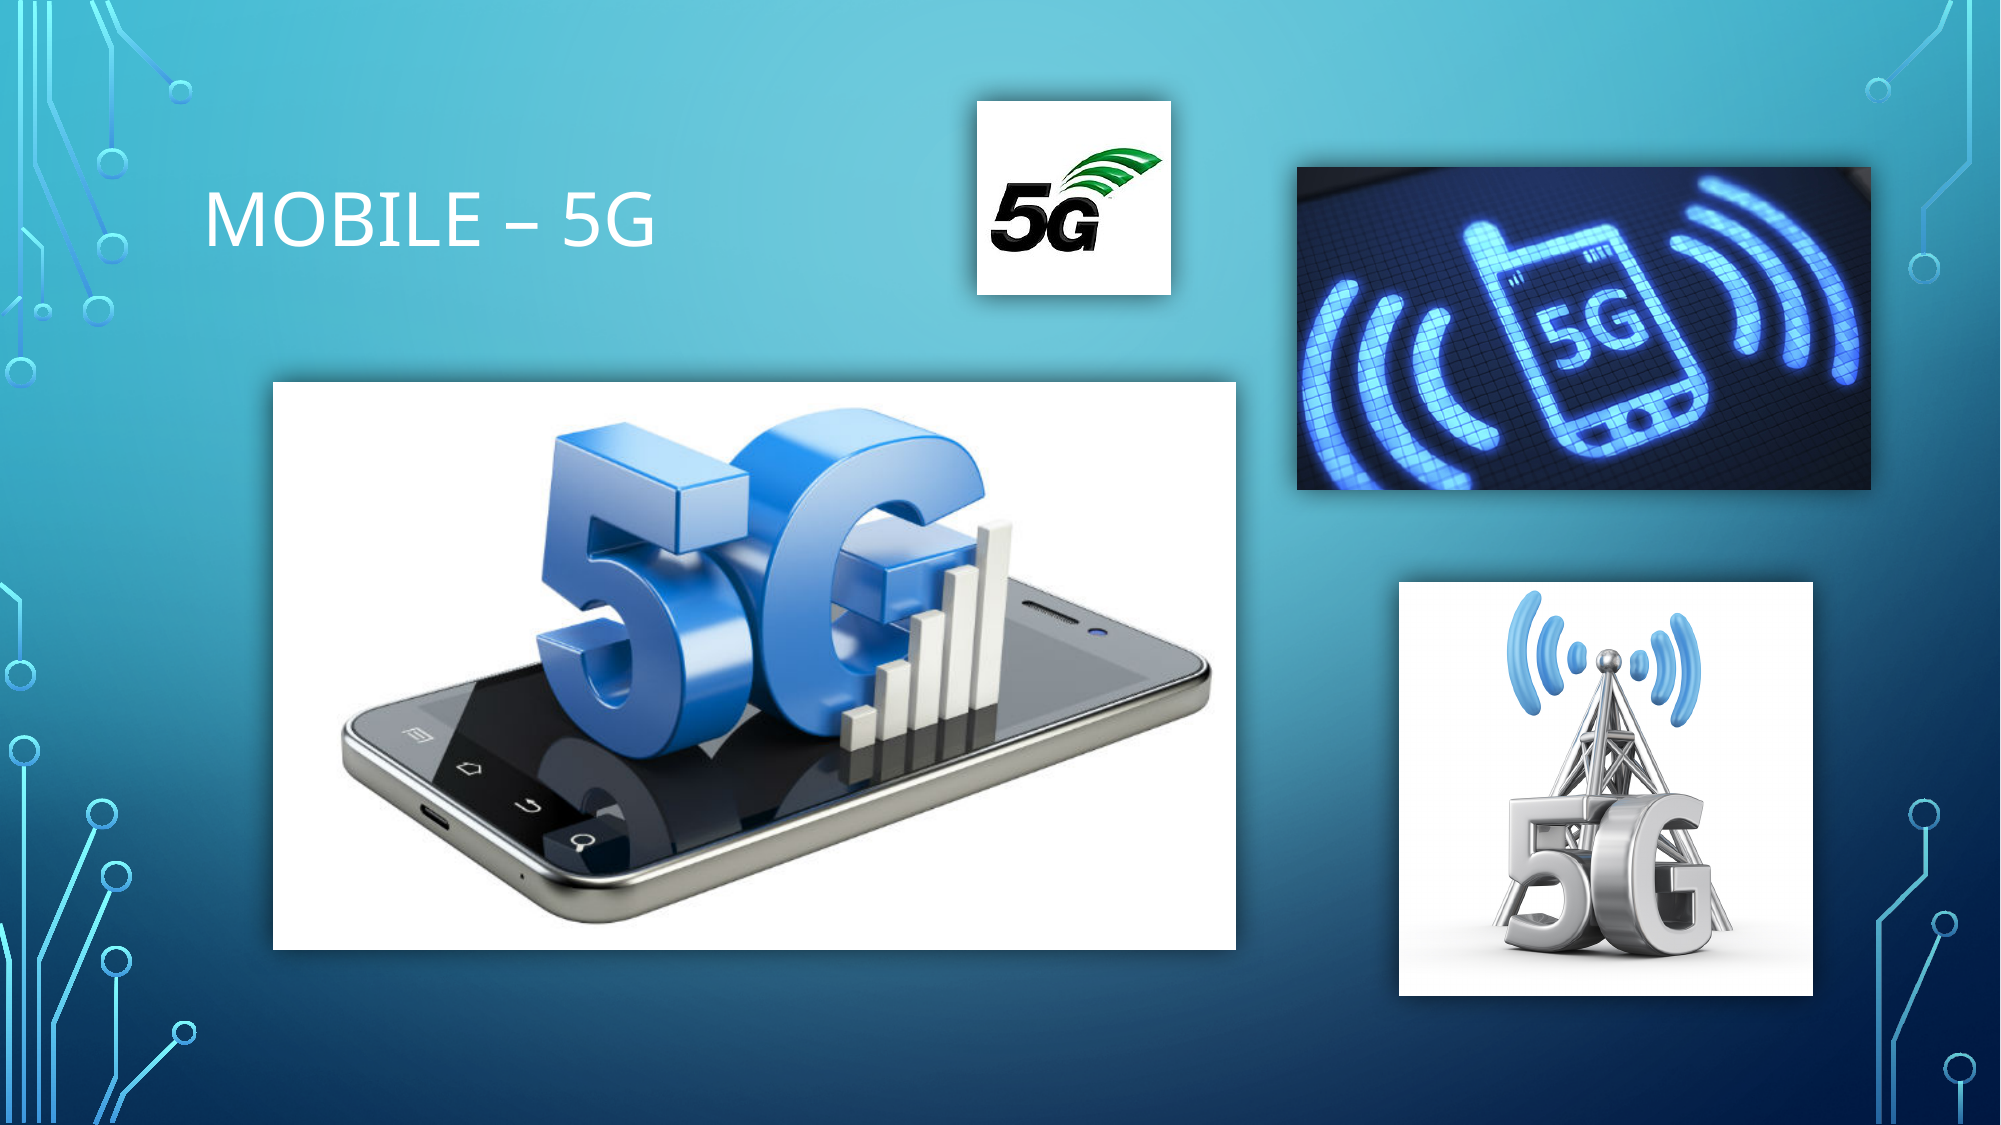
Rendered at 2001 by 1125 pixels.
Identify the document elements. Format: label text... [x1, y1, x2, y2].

title Mobile – 5g [187, 101, 1813, 344]
picture [1297, 167, 1871, 491]
picture [976, 101, 1171, 295]
picture [273, 382, 1236, 950]
picture [1399, 582, 1813, 996]
